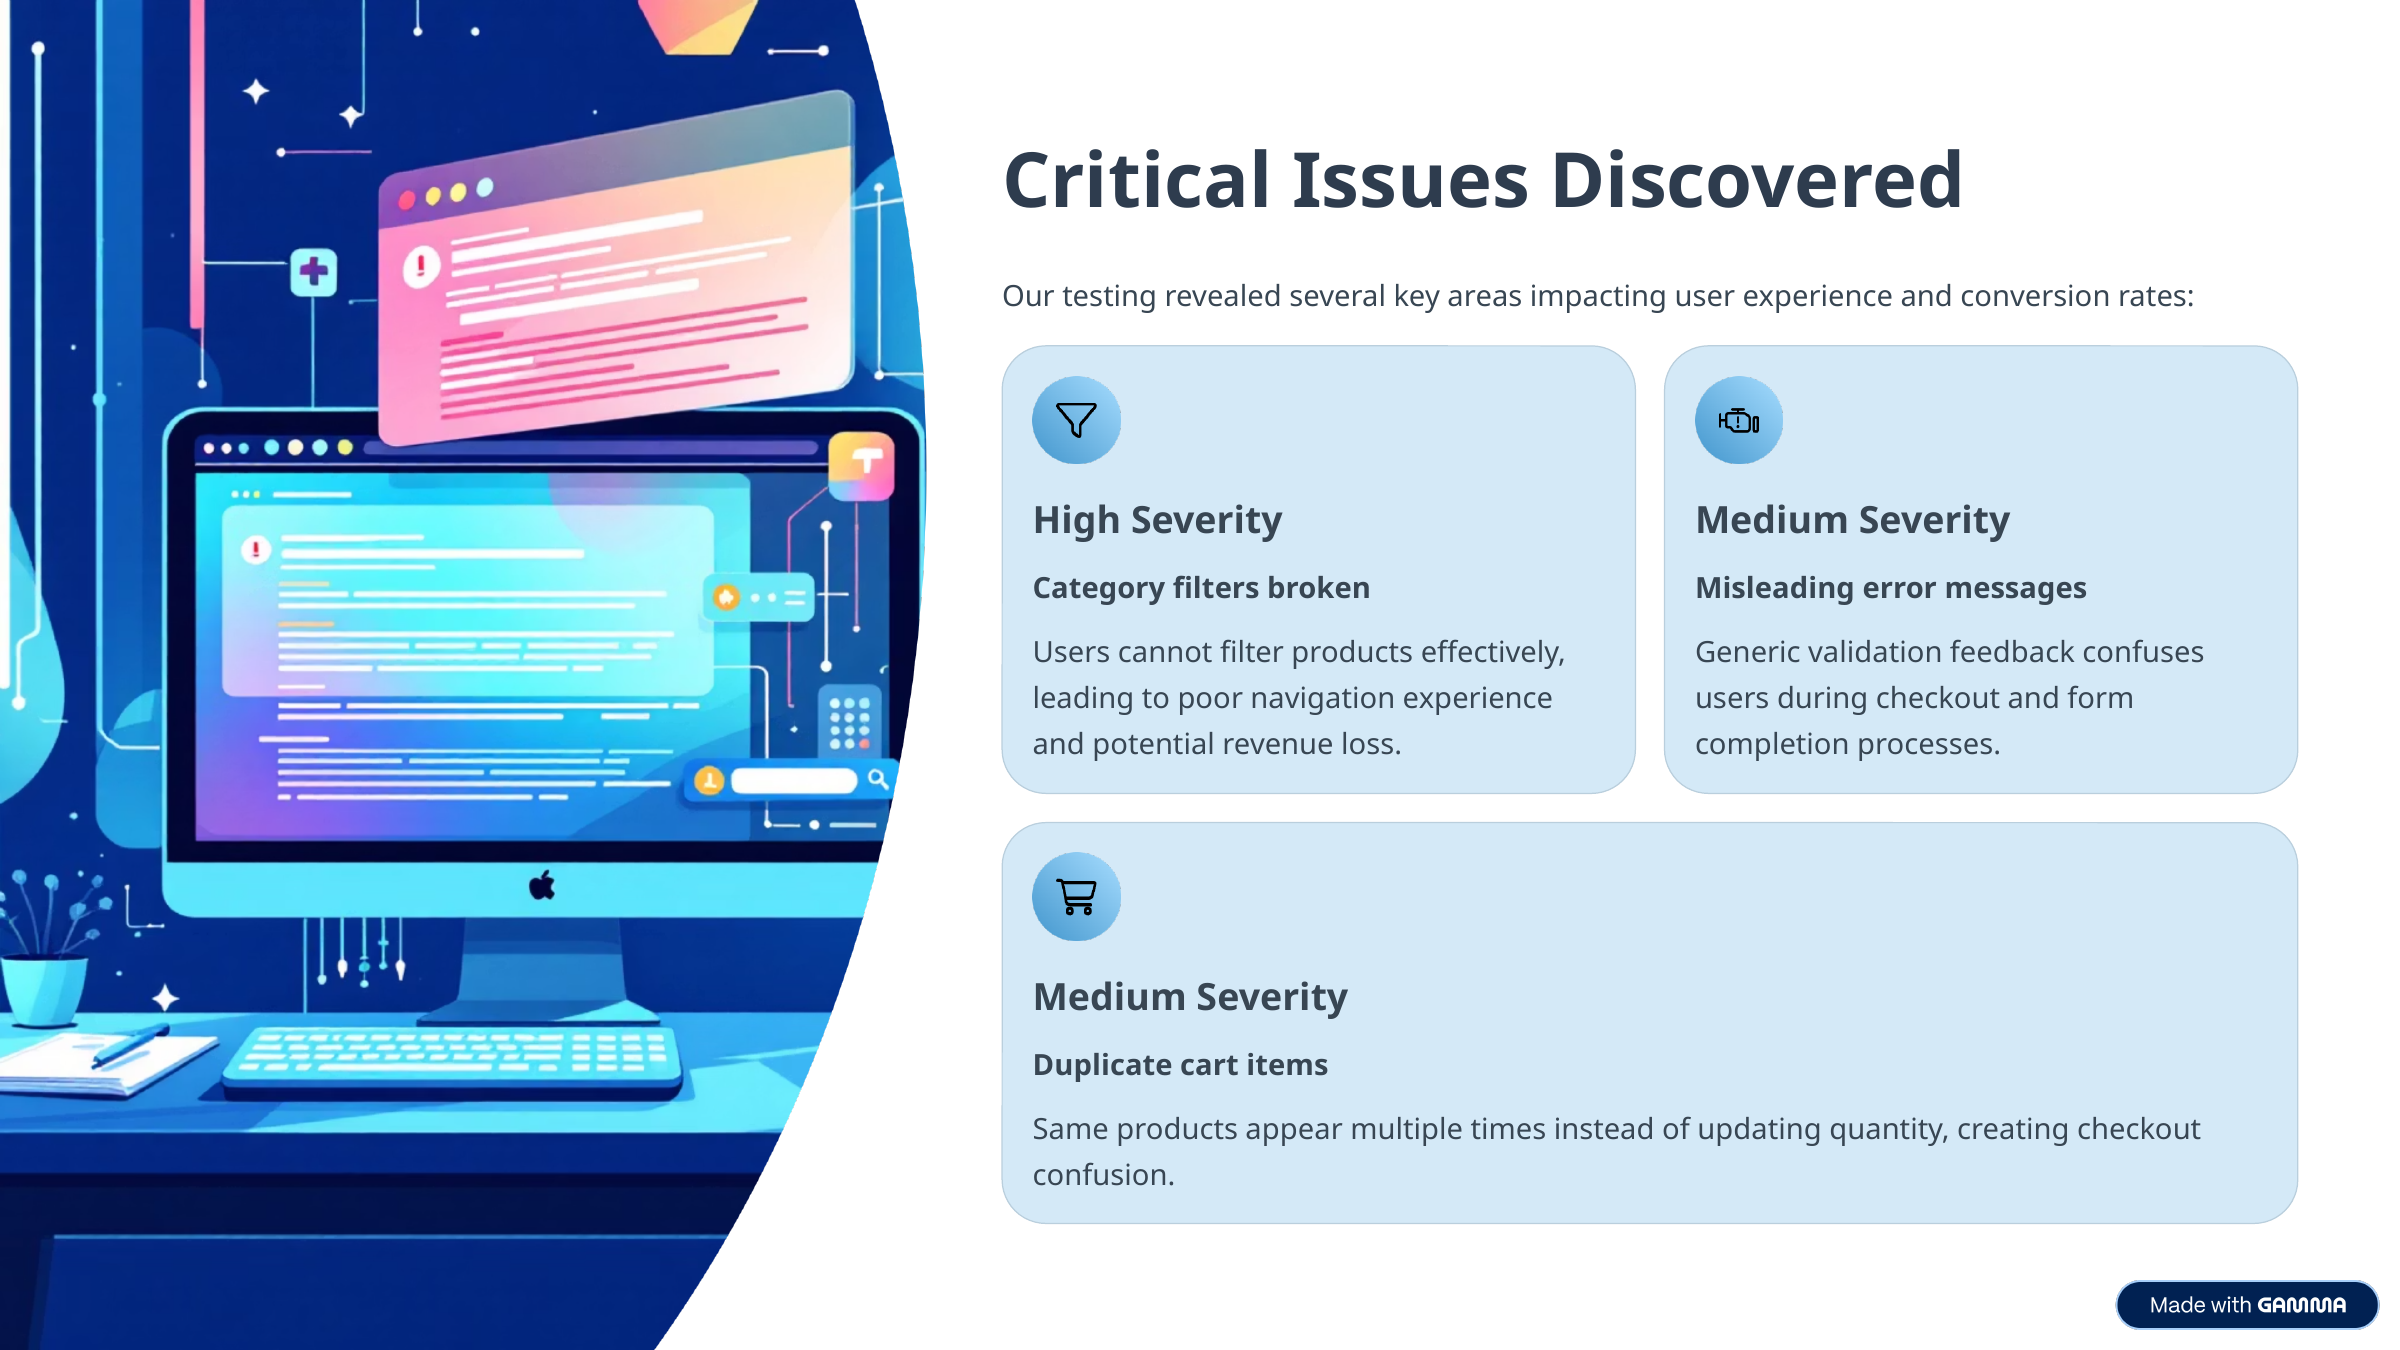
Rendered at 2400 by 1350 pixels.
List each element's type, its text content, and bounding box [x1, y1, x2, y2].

text_box Category filters broken [1032, 558, 1605, 606]
picture [1032, 852, 1121, 941]
text_box Medium Severity [1695, 493, 2080, 542]
text_box Critical Issues Discovered [1002, 126, 1877, 223]
text_box [1002, 345, 1636, 794]
text_box Generic validation feedback confuses users during checkout and form completion processes. [1694, 622, 2268, 763]
text_box [1664, 345, 2298, 794]
text_box Duplicate cart items [1032, 1035, 2268, 1083]
text_box [1002, 822, 2298, 1224]
picture [0, 0, 945, 1350]
picture [1694, 376, 1783, 464]
text_box High Severity [1032, 493, 1417, 542]
text_box Misleading error messages [1694, 558, 2268, 606]
text_box Medium Severity [1032, 969, 1417, 1018]
picture [1032, 376, 1121, 464]
text_box Same products appear multiple times instead of updating quantity, creating checkout confusion. [1032, 1099, 2268, 1193]
picture [2106, 1271, 2389, 1339]
text_box Our testing revealed several key areas impacting user experience and conversion rates: [1002, 266, 2298, 314]
text_box Users cannot filter products effectively, leading to poor navigation experience and potential revenue loss. [1032, 622, 1605, 763]
